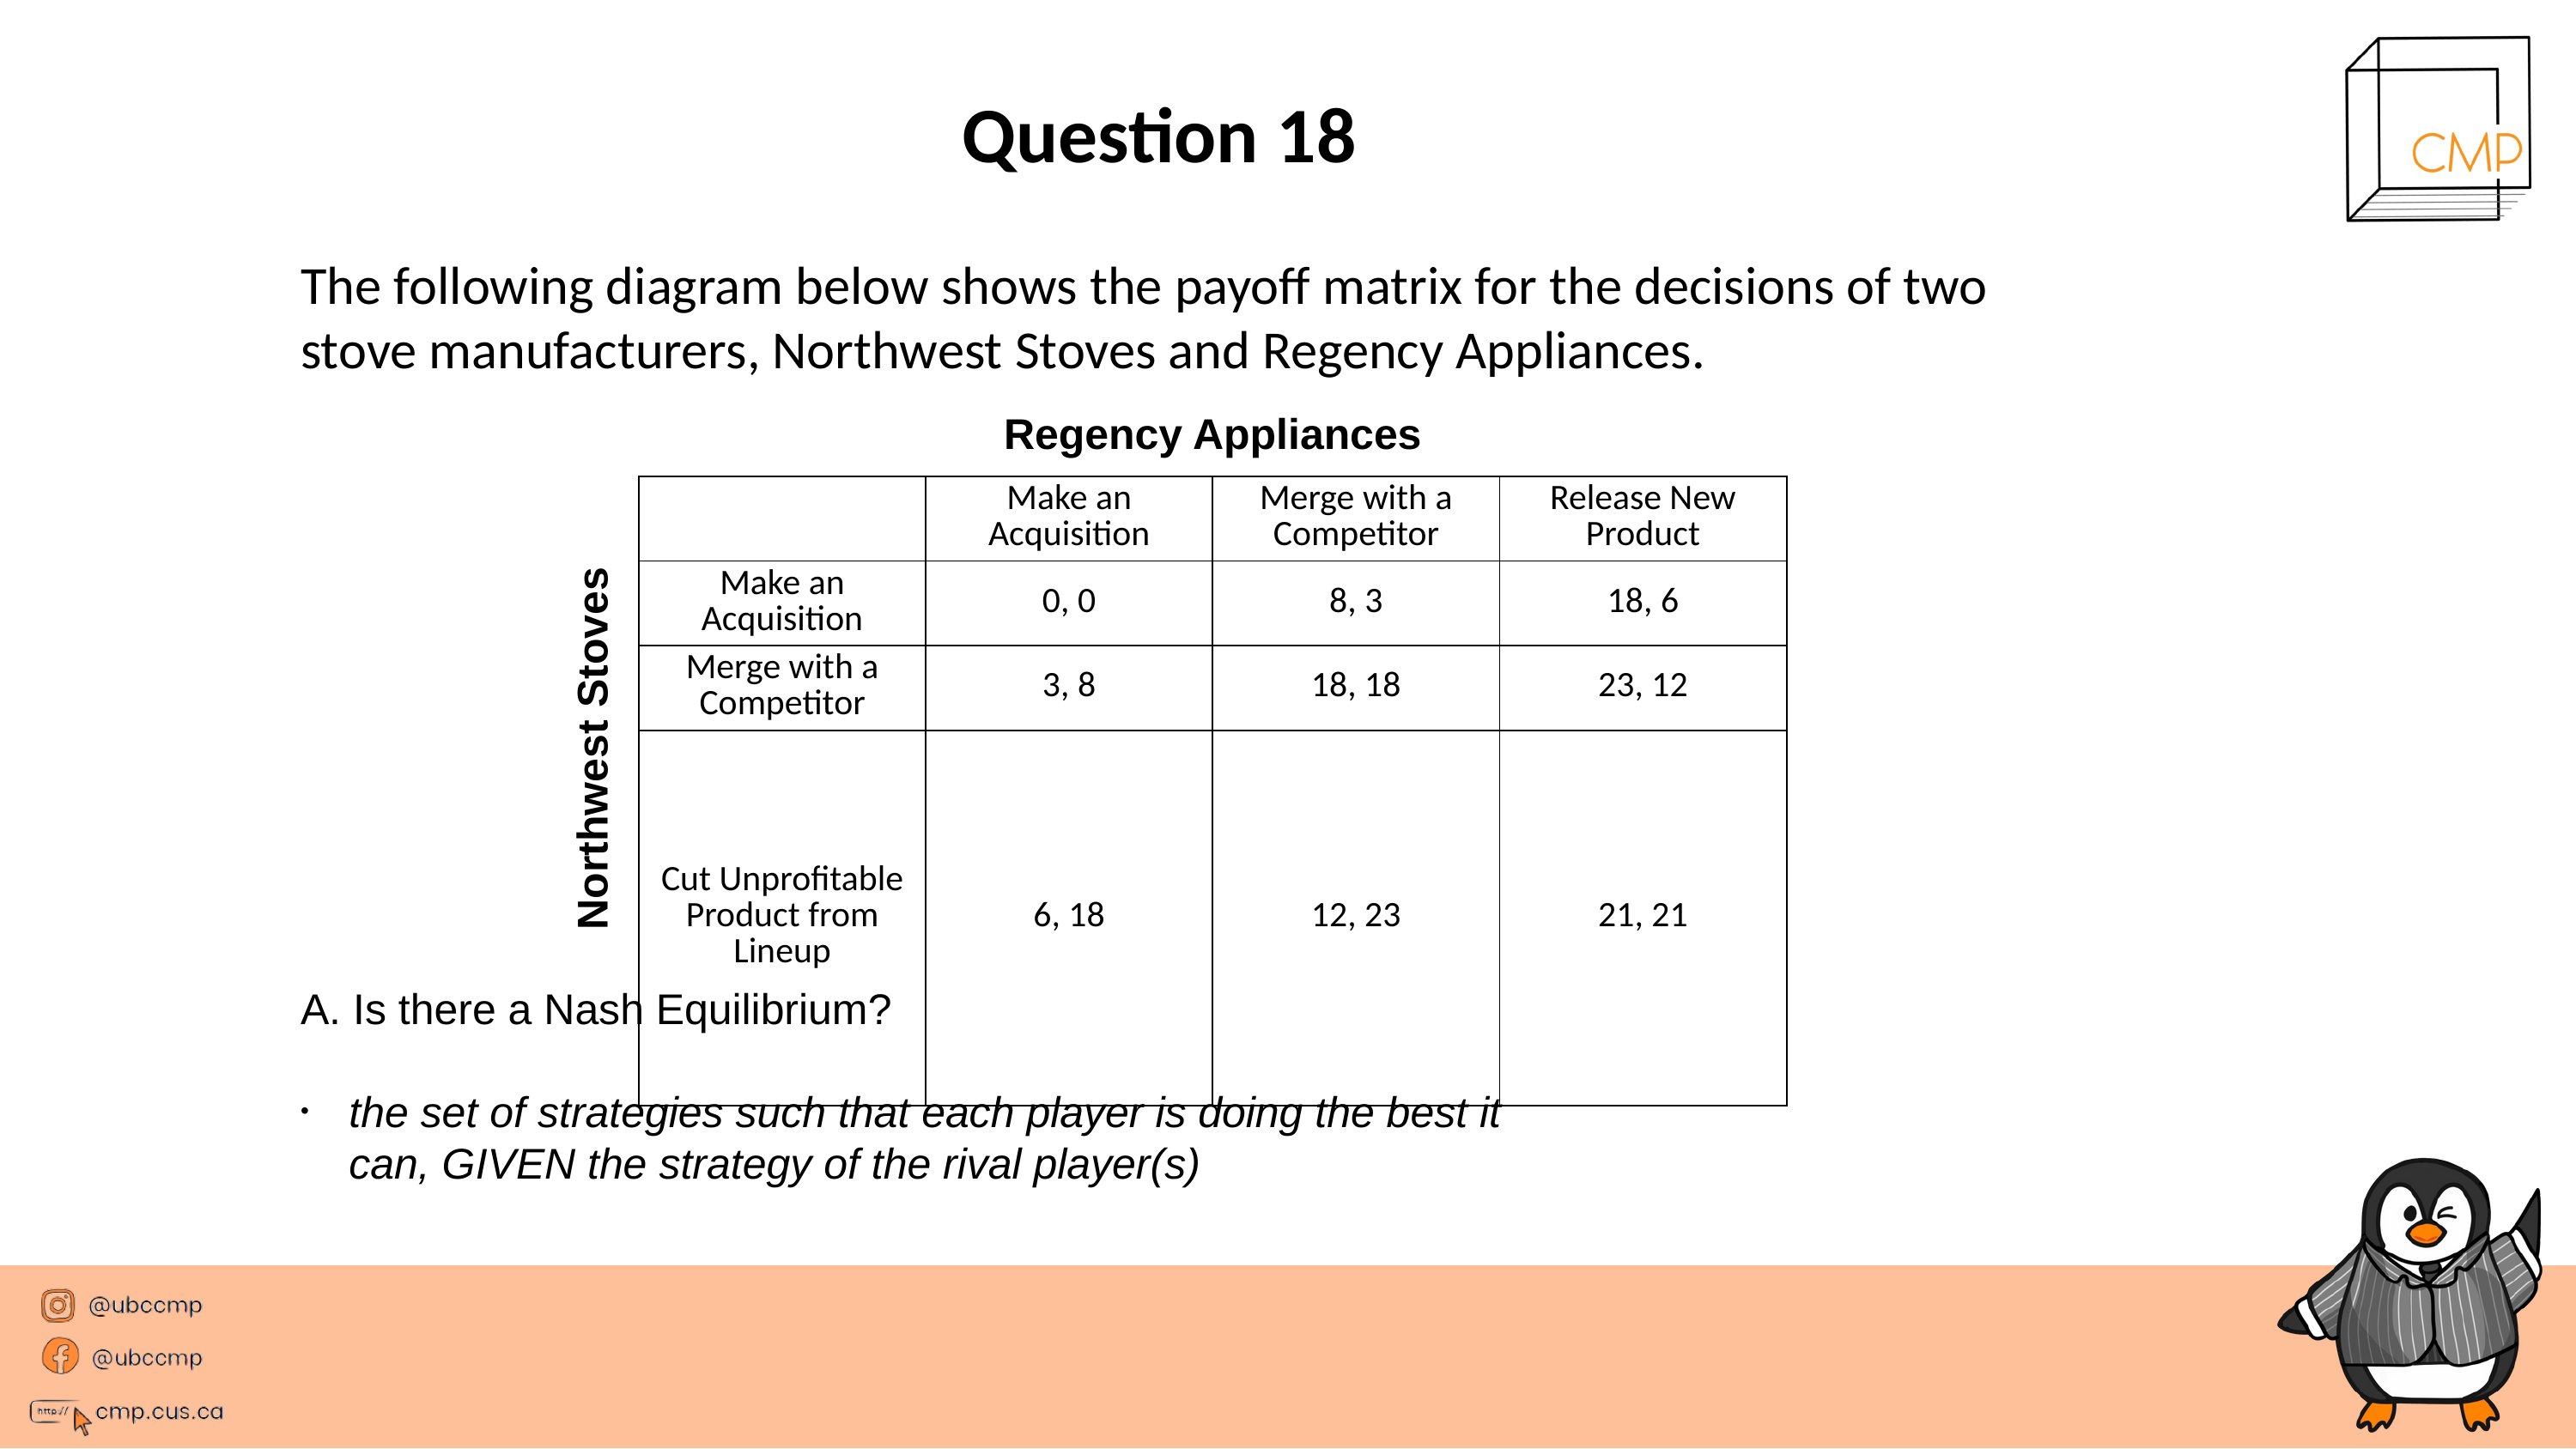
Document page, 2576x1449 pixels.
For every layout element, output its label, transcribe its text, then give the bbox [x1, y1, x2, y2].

table_cell 18, 18 [1213, 646, 1499, 730]
table_cell Merge with a Competitor [640, 646, 925, 730]
table_cell 0, 0 [927, 561, 1212, 645]
table_cell Release New Product [1500, 477, 1786, 561]
table_cell Make an Acquisition [927, 477, 1212, 561]
table_cell 6, 18 [927, 731, 1212, 975]
table_header Northwest Stoves [562, 391, 639, 975]
table_cell Cut Unprofitable Product from Lineup [640, 731, 925, 975]
table_cell Make an Acquisition [640, 561, 925, 645]
table_cell 21, 21 [1500, 731, 1786, 1105]
table_cell 23, 12 [1500, 646, 1786, 730]
text_box Question 18 [570, 50, 1730, 212]
table_cell 18, 6 [1500, 561, 1786, 645]
table_header Regency Appliances [639, 391, 1787, 476]
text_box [0, 1245, 2227, 1449]
table_cell [640, 477, 925, 561]
table_cell 8, 3 [1213, 561, 1499, 645]
table_cell 3, 8 [927, 646, 1212, 730]
picture [2233, 0, 2576, 337]
picture [2232, 1003, 2576, 1449]
text_box The following diagram below shows the payoff matrix for the decisions of two stove manufacturers, Northwest Stoves and Regency Appliances. [269, 245, 2080, 431]
table_cell Merge with a Competitor [1213, 477, 1499, 561]
picture [15, 1276, 258, 1442]
text_box A. Is there a Nash Equilibrium? the set of strategies such that each player is doing the best it can, GIVEN the strategy of the rival player(s) [269, 975, 1592, 1195]
table_cell 12, 23 [1213, 731, 1499, 975]
